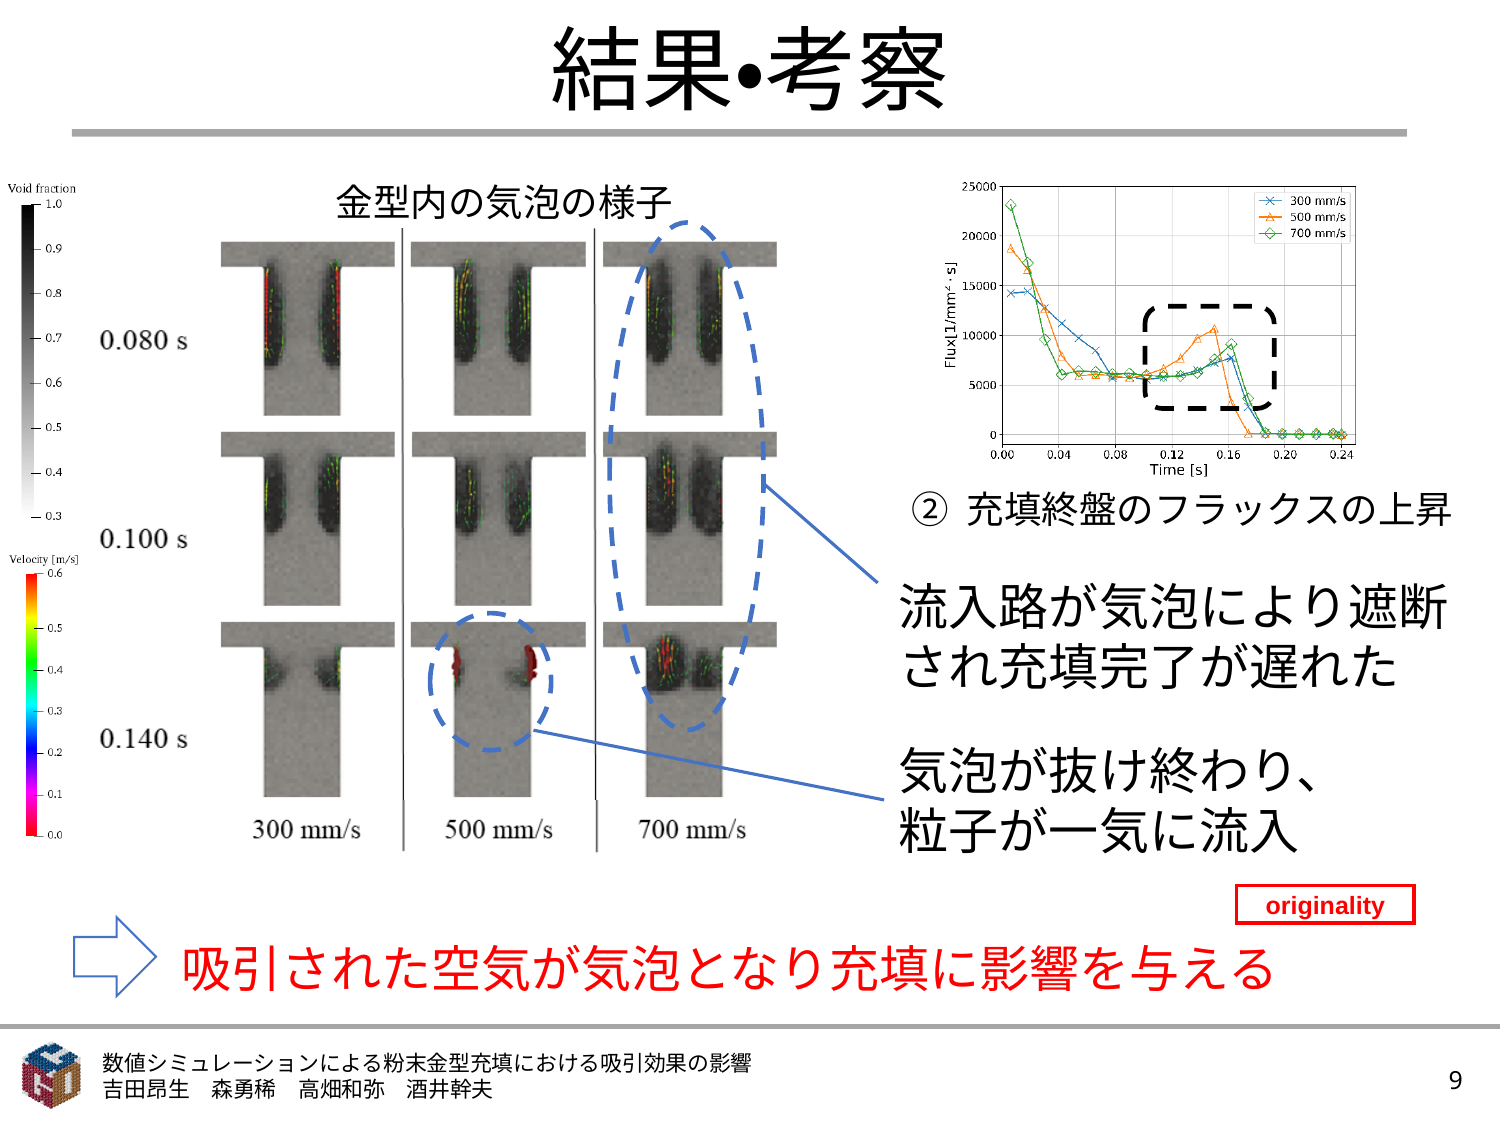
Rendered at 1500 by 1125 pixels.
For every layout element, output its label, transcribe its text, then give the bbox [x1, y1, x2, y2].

picture [945, 145, 1401, 488]
picture [214, 228, 795, 866]
text_box 気泡が抜け終わり、 粒子が一気に流入 [884, 732, 1458, 868]
text_box 吸引された空気が気泡となり充填に影響を与える [166, 936, 1500, 1015]
text_box originality [1233, 882, 1418, 927]
text_box ② 充填終盤のフラックスの上昇 [897, 478, 1492, 539]
picture [0, 171, 201, 850]
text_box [764, 484, 878, 583]
picture [21, 1040, 81, 1109]
text_box 流入路が気泡により遮断 され充填完了が遅れた [884, 567, 1479, 703]
title 結果・考察 [0, 0, 1500, 131]
text_box [73, 914, 158, 999]
text_box 金型内の気泡の様子 [200, 171, 809, 231]
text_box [533, 730, 885, 801]
